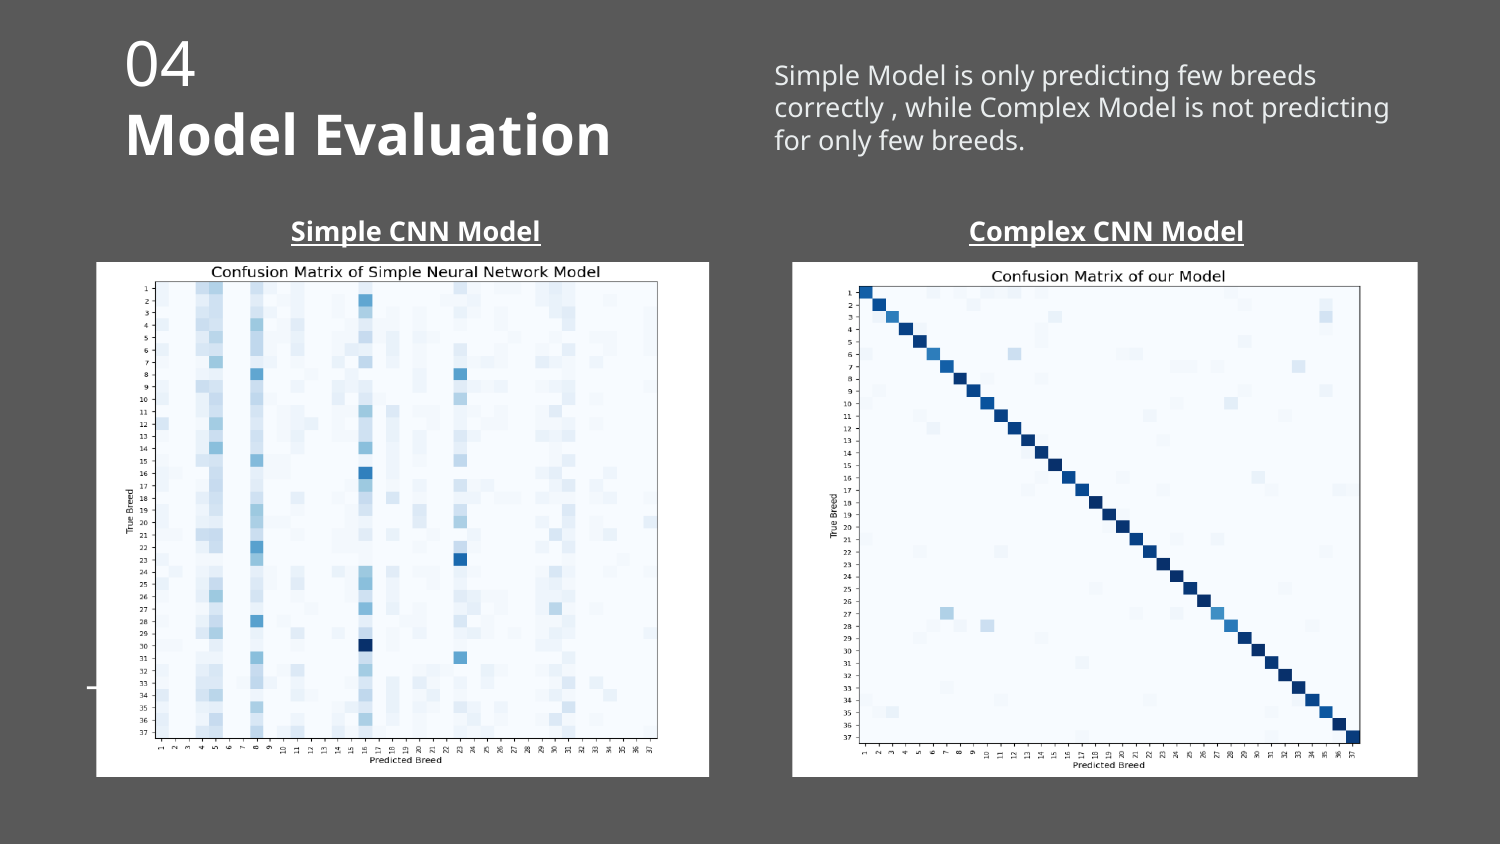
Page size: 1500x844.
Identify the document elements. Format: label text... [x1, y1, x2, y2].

text_box Complex CNN Model [953, 199, 1318, 261]
title 04 Model Evaluation [109, 9, 1262, 229]
picture [792, 262, 1418, 777]
text_box Simple Model is only predicting few breeds correctly , while Complex Model is not predicting for only few breeds. [759, 43, 1418, 171]
text_box Simple CNN Model [275, 199, 640, 261]
picture [95, 262, 710, 777]
